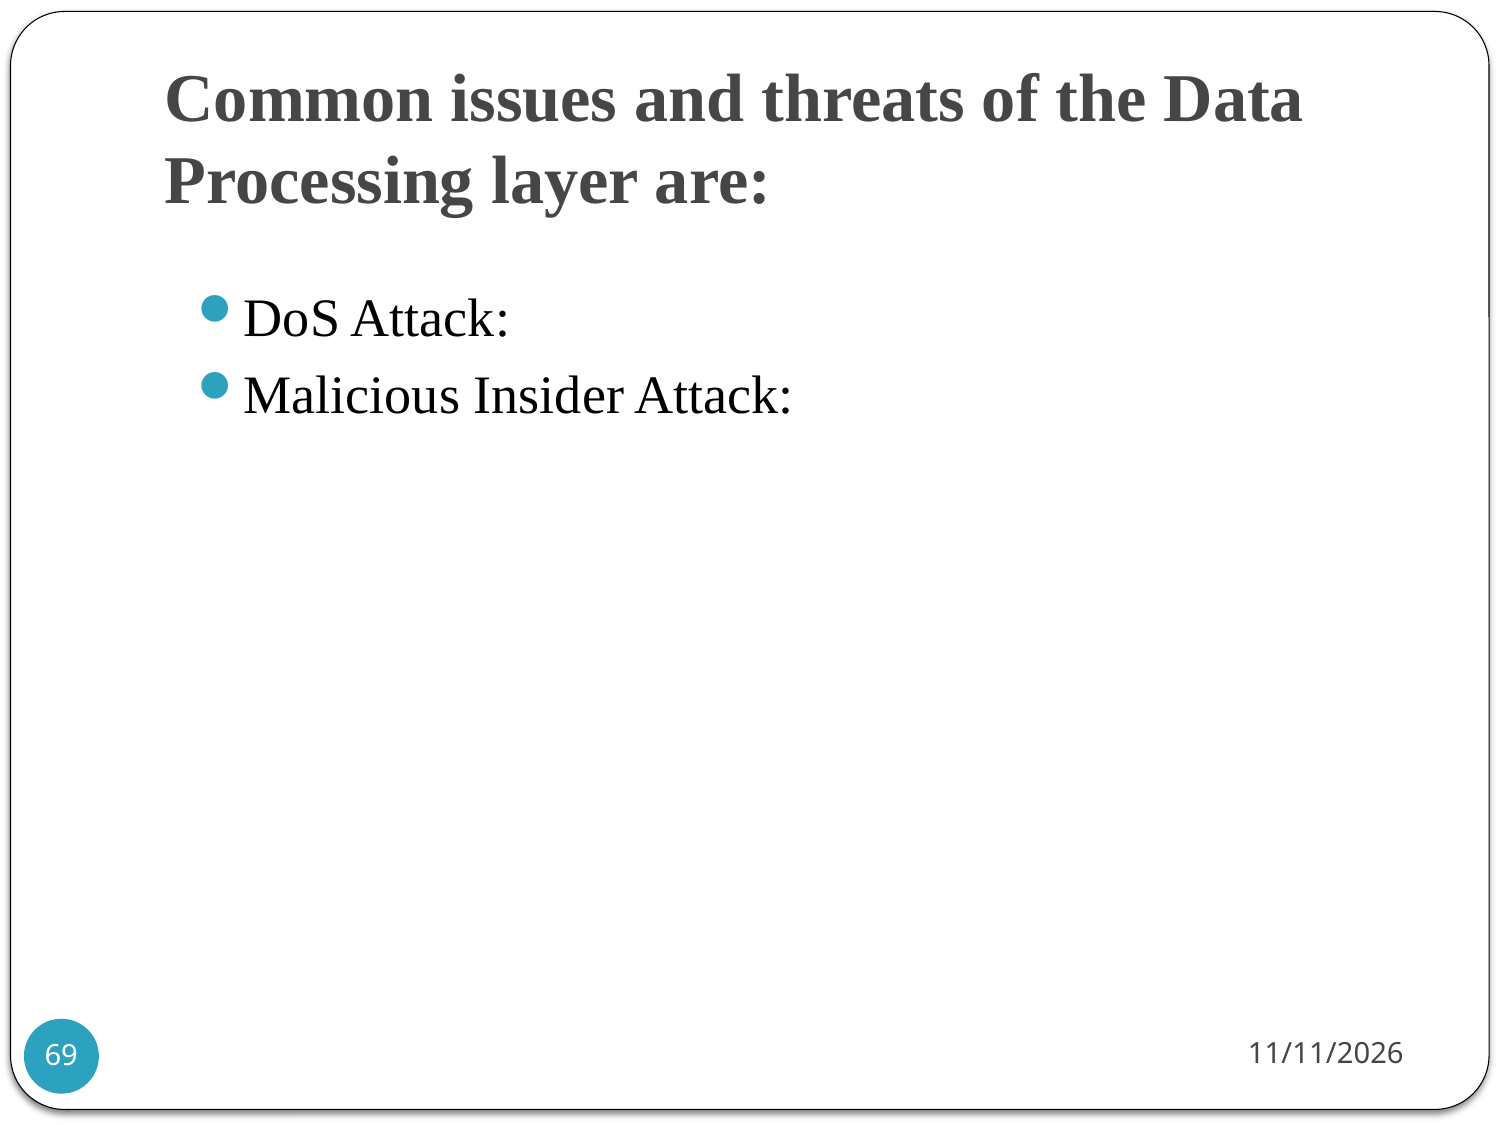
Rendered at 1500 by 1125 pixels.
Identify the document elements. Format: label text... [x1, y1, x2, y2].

list DoS Attack: Malicious Insider Attack: [183, 275, 1282, 1013]
slide_number 69 [23, 1018, 99, 1094]
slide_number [1012, 1015, 1419, 1094]
title Common issues and threats of the Data Processing layer are: [150, 44, 1425, 233]
